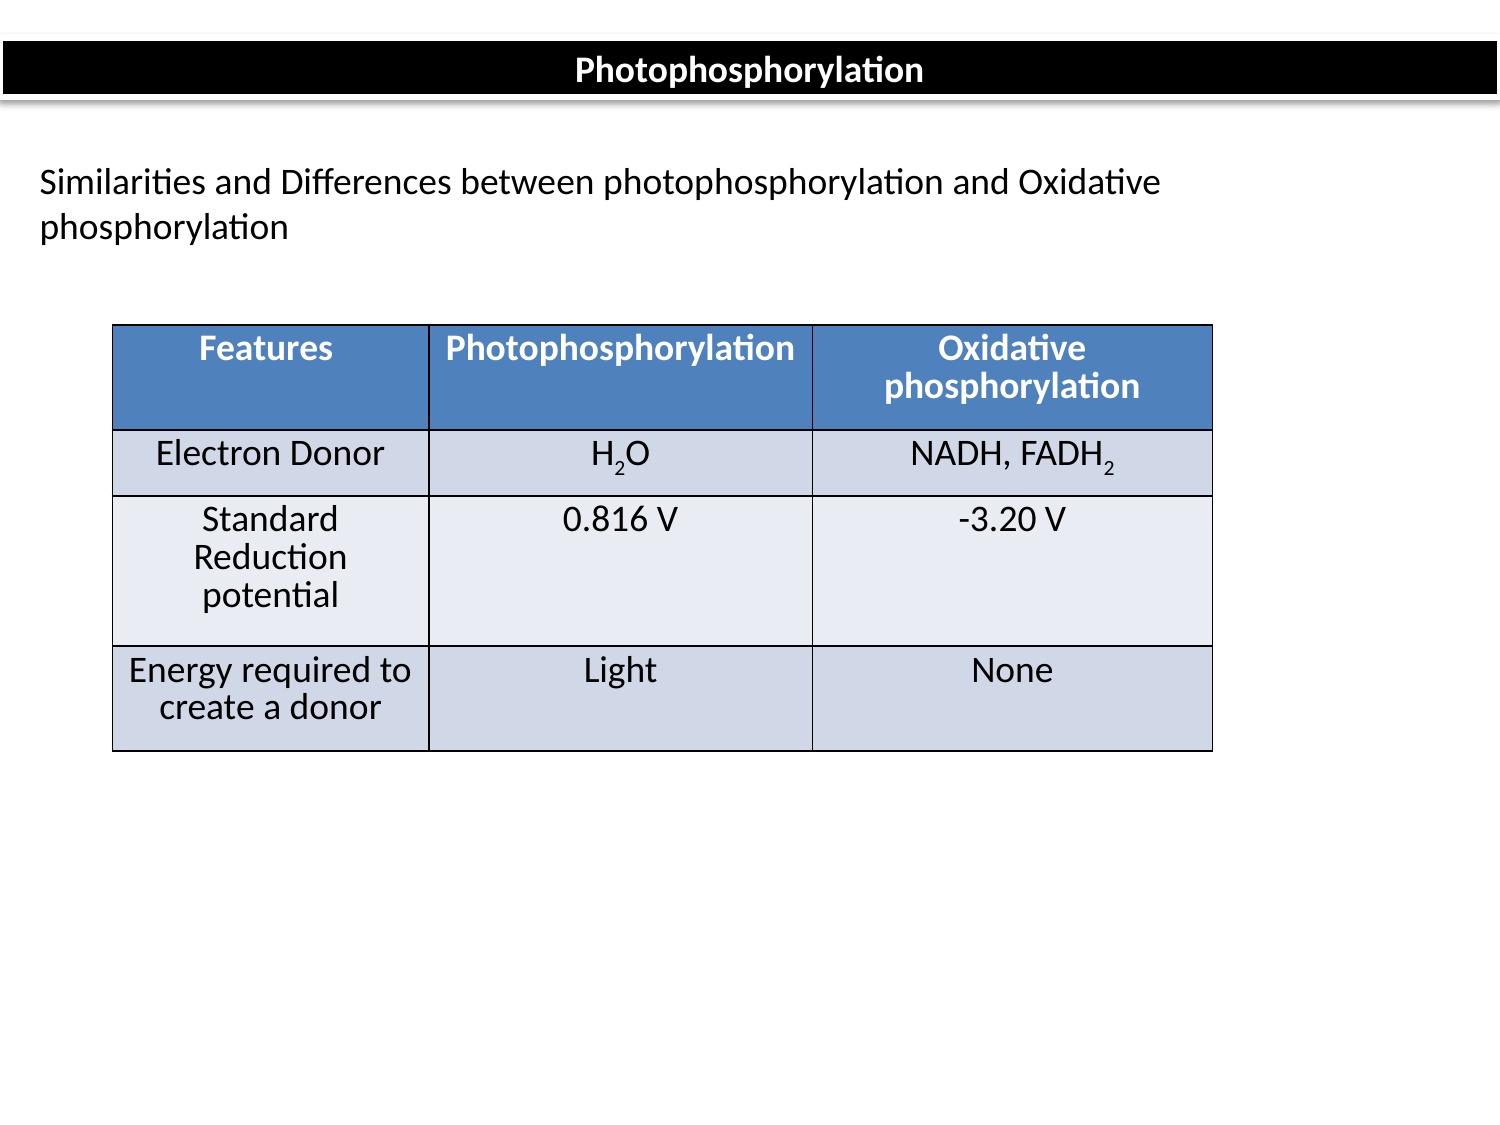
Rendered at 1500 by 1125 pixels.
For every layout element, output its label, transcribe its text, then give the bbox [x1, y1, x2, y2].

table_header Photophosphorylation [430, 326, 812, 429]
table_cell H2O [430, 431, 812, 495]
table_cell -3.20 V [813, 497, 1212, 645]
table_cell Electron Donor [113, 431, 428, 495]
text_box Photophosphorylation [0, 34, 1500, 100]
table_cell Standard Reduction potential [113, 497, 428, 645]
table_header Features [113, 326, 428, 429]
table_cell Energy required to create a donor [113, 647, 428, 750]
text_box Similarities and Differences between photophosphorylation and Oxidative phosphorylation [24, 149, 1300, 255]
table_cell None [813, 647, 1212, 750]
table_cell NADH, FADH2 [813, 431, 1212, 495]
table_cell 0.816 V [430, 497, 812, 645]
table_header Oxidative phosphorylation [813, 326, 1212, 429]
table_cell Light [430, 647, 812, 750]
